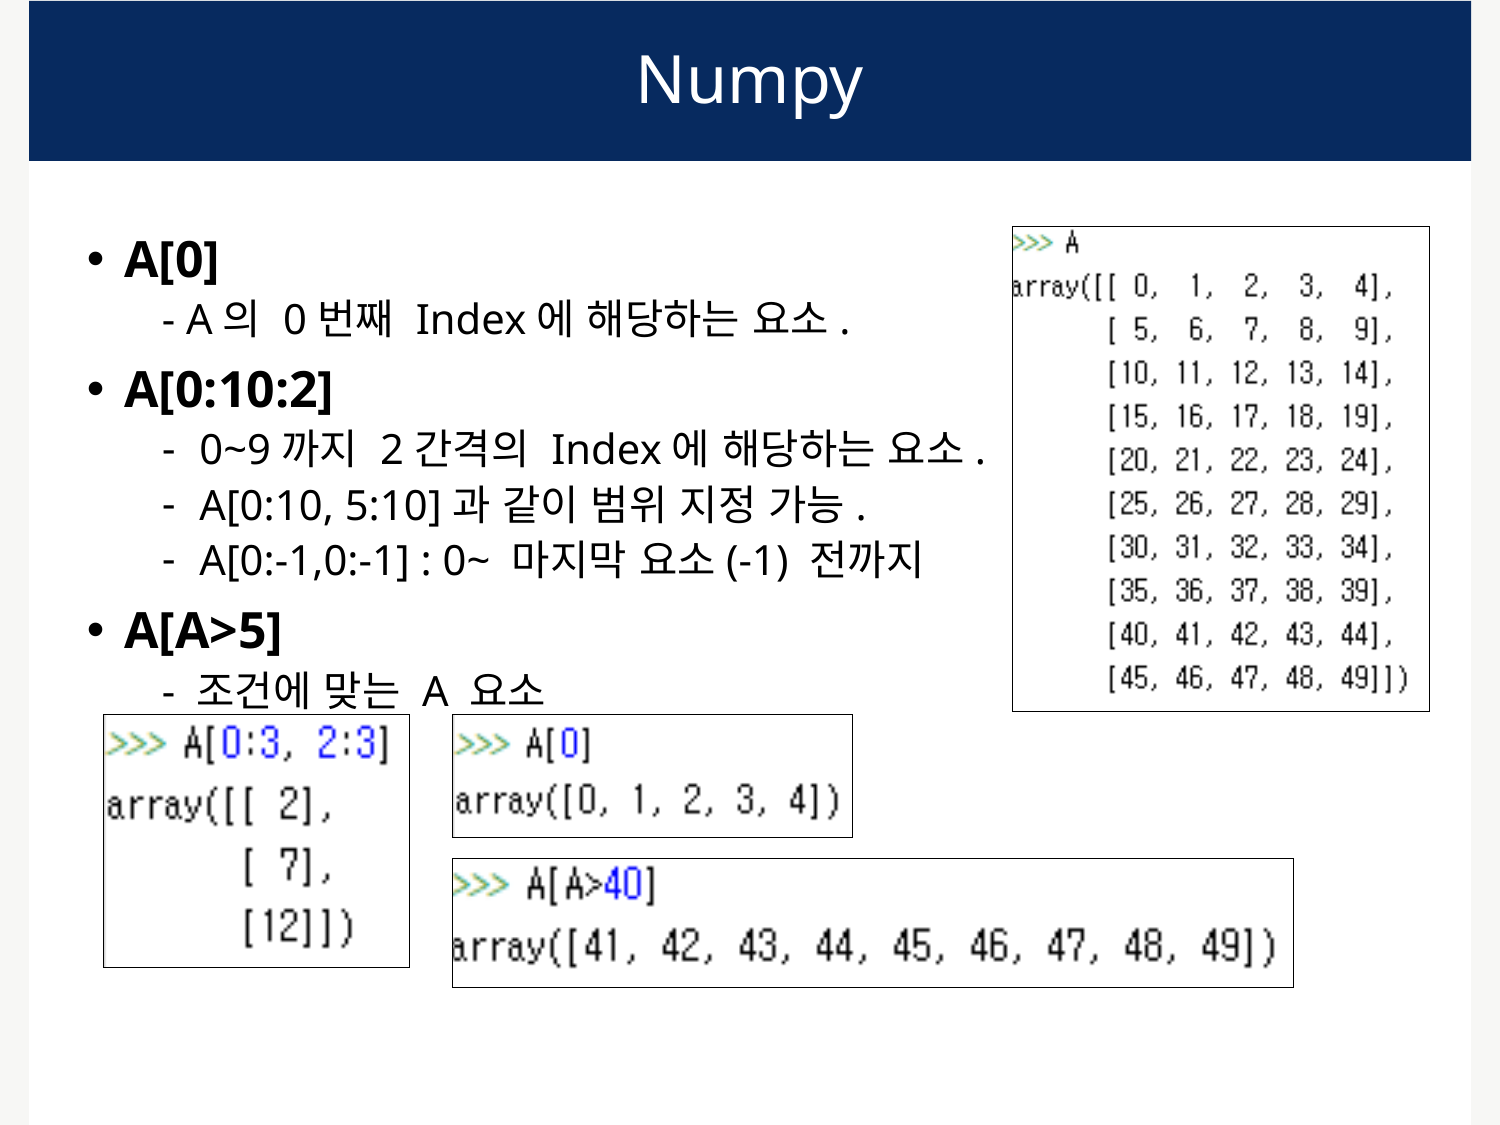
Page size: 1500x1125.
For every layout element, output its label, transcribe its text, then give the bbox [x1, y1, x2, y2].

picture [452, 858, 1294, 988]
picture [452, 714, 853, 838]
list A[0] - A의 0번째 Index에 해당하는 요소. A[0:10:2] 0~9까지 2간격의 Index에 해당하는 요소. A[0:10, 5:10]과 같이 범위 지정 가능. A[0:-1,0:-1] : 0~ 마지막 요소(-1) 전까지 A[A>5] - 조건에 맞는 A 요소 [71, 226, 1430, 1016]
picture [103, 714, 410, 968]
title Numpy [70, 31, 1430, 132]
picture [1012, 226, 1430, 712]
